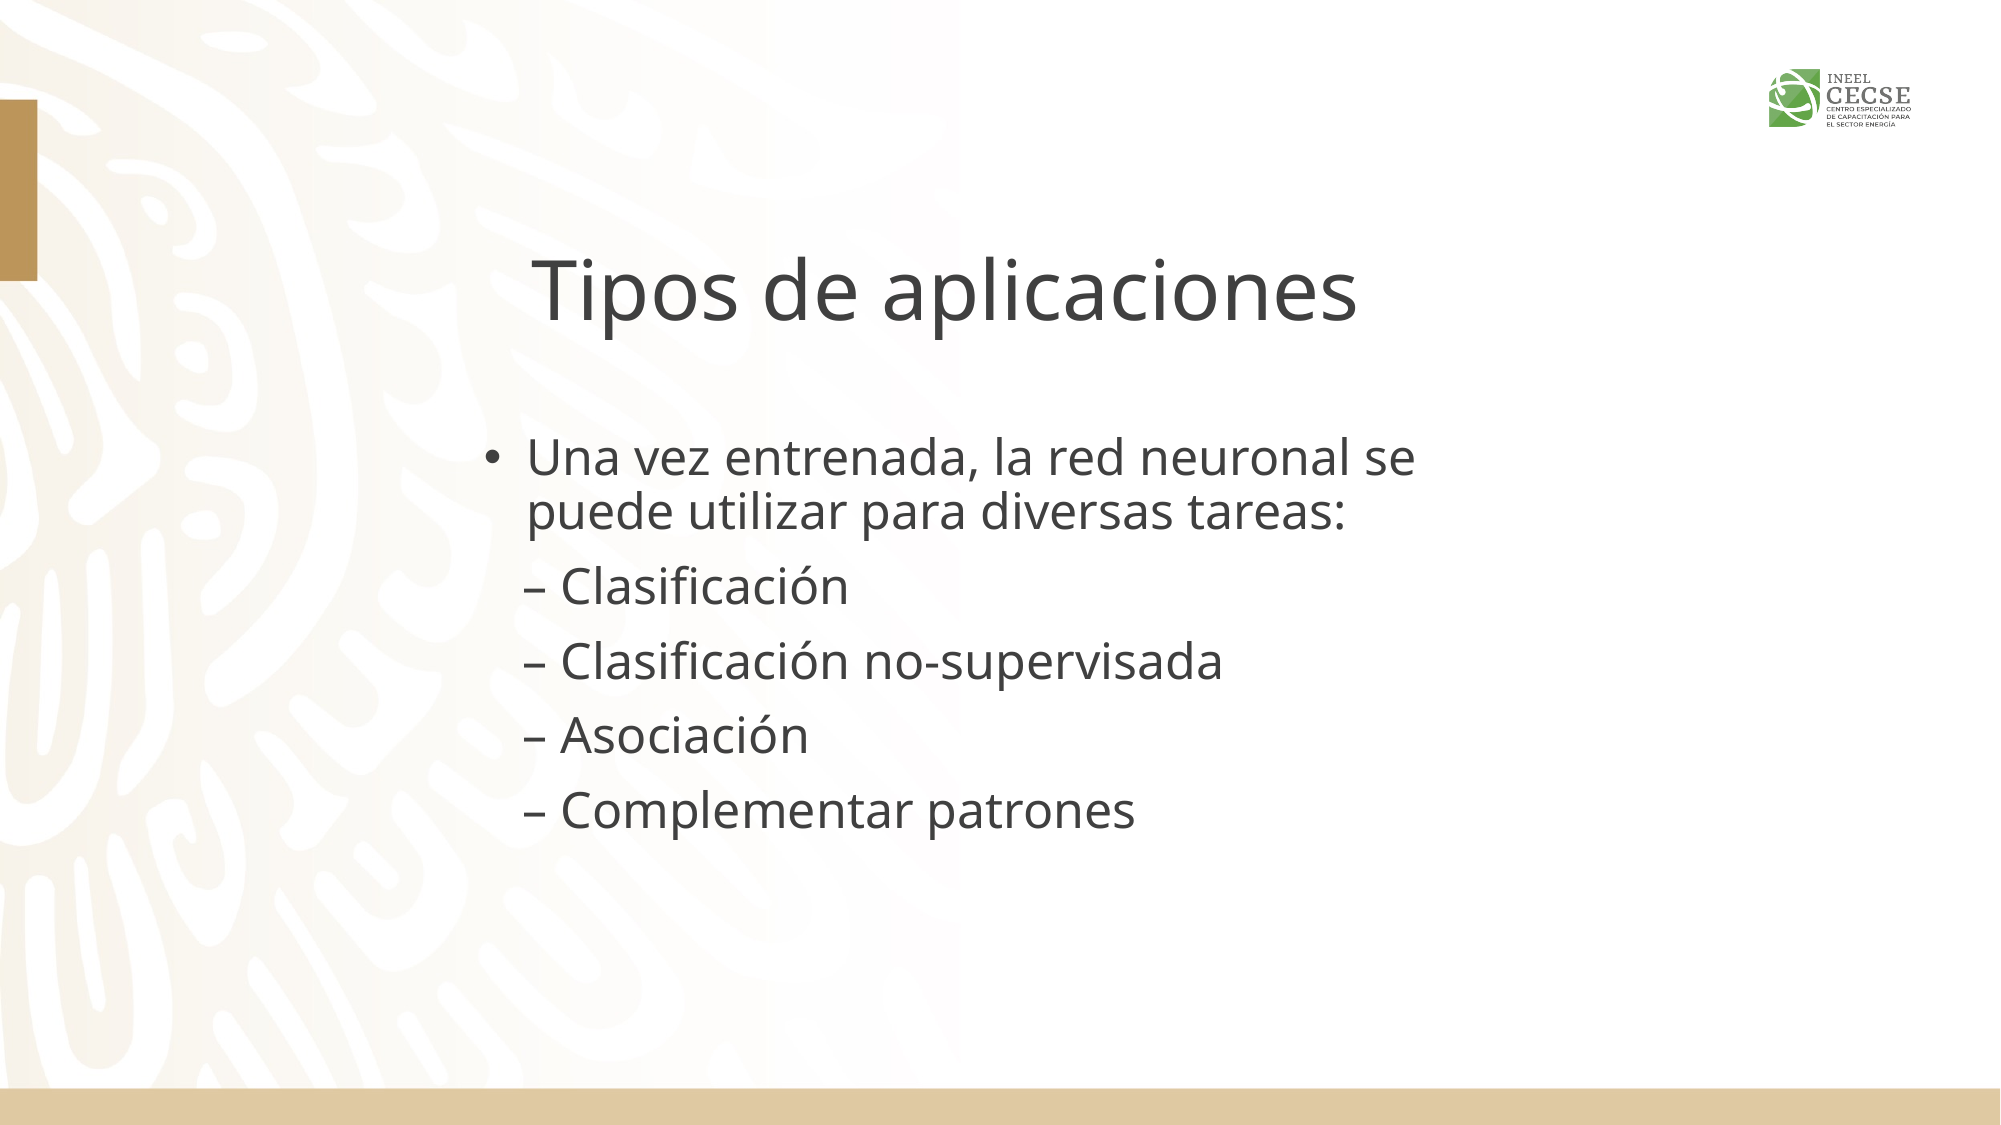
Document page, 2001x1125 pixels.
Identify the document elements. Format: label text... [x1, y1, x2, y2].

title Tipos de aplicaciones [441, 242, 1451, 321]
picture [0, 0, 2001, 1125]
list Una vez entrenada, la red neuronal se puede utilizar para diversas tareas: – Clasificación – Clasificación no-supervisada – Asociación – Complementar patrones [472, 426, 1482, 788]
